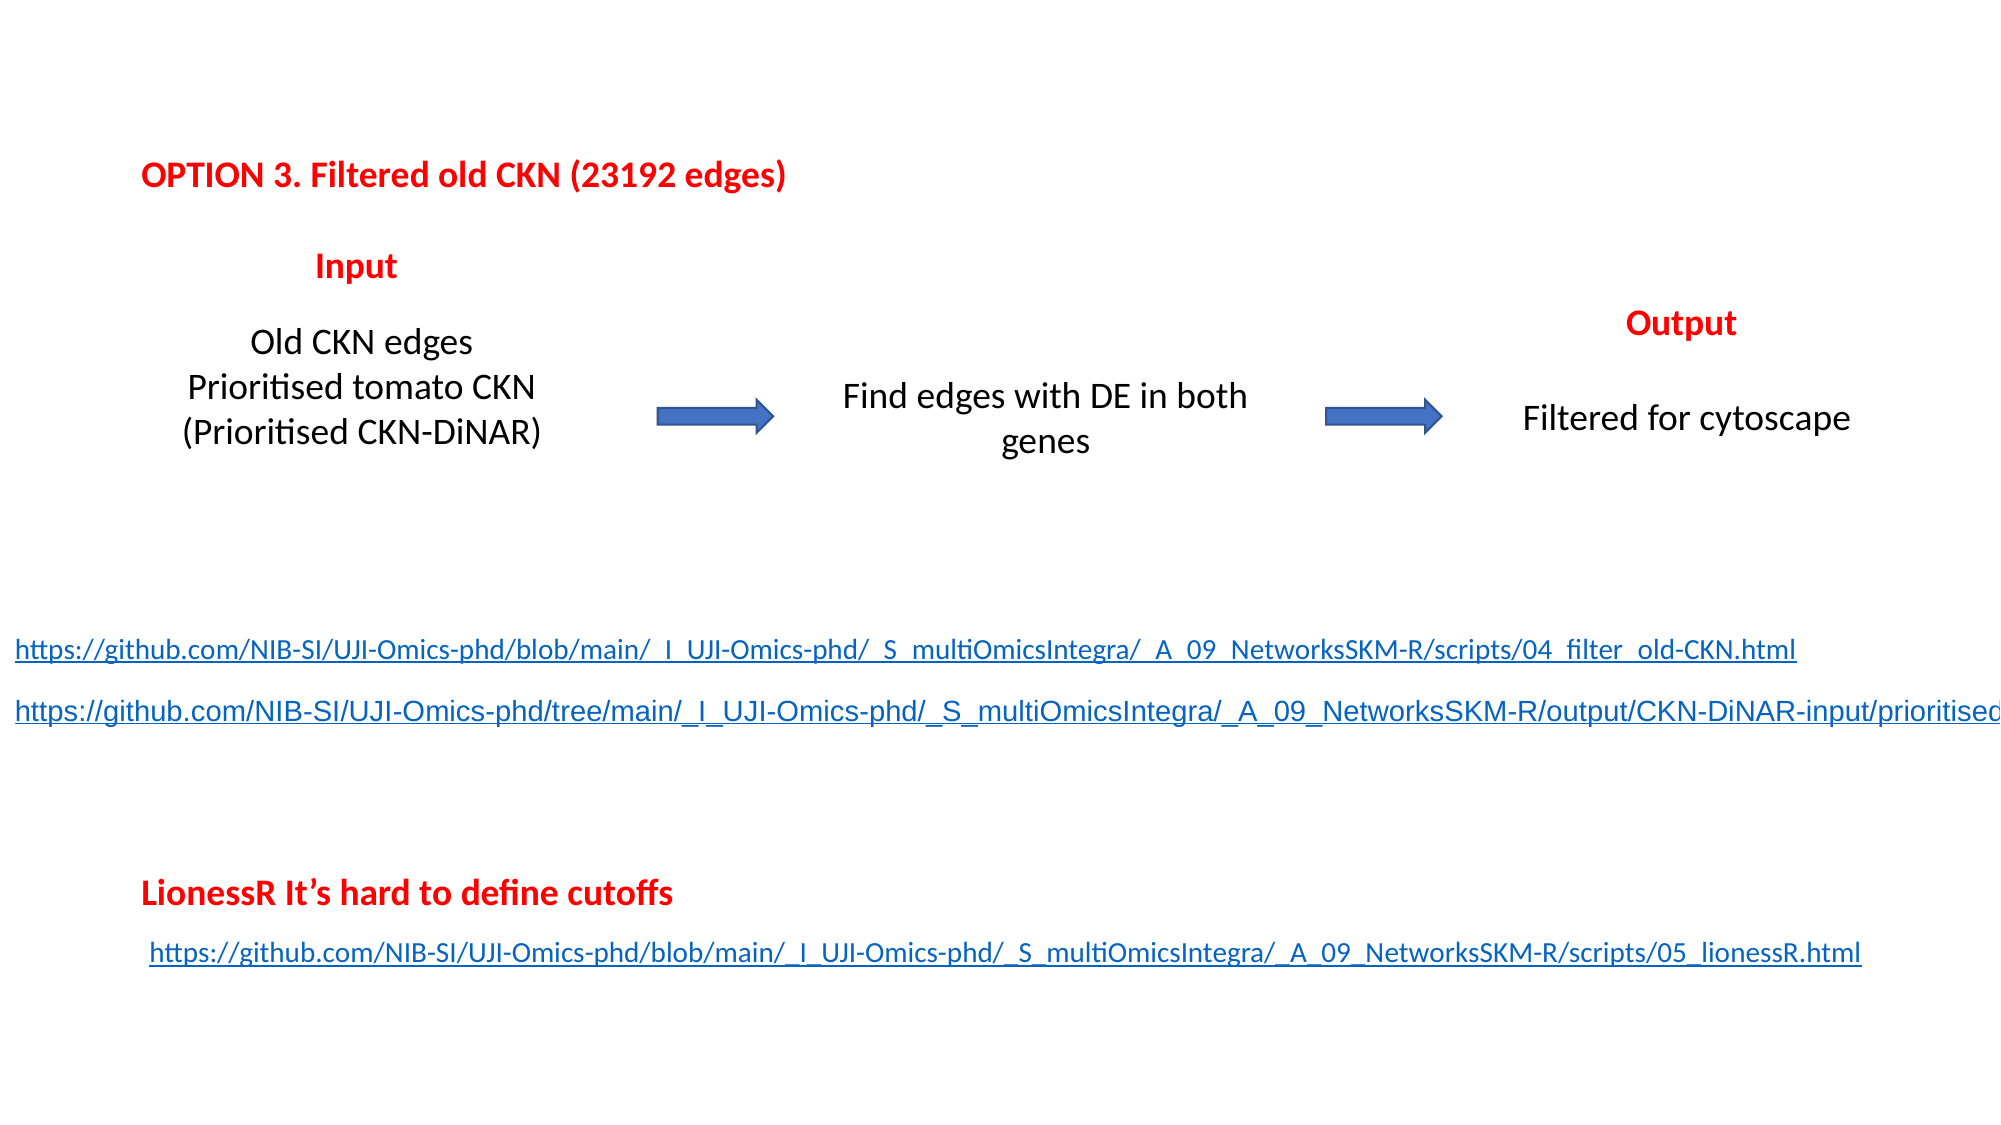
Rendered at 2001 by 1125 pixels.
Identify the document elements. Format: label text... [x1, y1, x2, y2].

text_box https://github.com/NIB-SI/UJI-Omics-phd/tree/main/_I_UJI-Omics-phd/_S_multiOmicsIntegra/_A_09_NetworksSKM-R/output/CKN-DiNAR-input/prioritised [0, 684, 2000, 735]
text_box Old CKN edges Prioritised tomato CKN (Prioritised CKN-DiNAR) [134, 309, 590, 460]
text_box [1325, 397, 1444, 436]
text_box LionessR It’s hard to define cutoffs [126, 860, 1165, 920]
text_box Find edges with DE in both genes [818, 363, 1274, 468]
text_box Output [1611, 290, 1822, 350]
text_box https://github.com/NIB-SI/UJI-Omics-phd/blob/main/_I_UJI-Omics-phd/_S_multiOmicsIntegra/_A_09_NetworksSKM-R/scripts/05_lionessR.html [134, 926, 2000, 976]
text_box https://github.com/NIB-SI/UJI-Omics-phd/blob/main/_I_UJI-Omics-phd/_S_multiOmicsIntegra/_A_09_NetworksSKM-R/scripts/04_filter_old-CKN.html [0, 622, 1848, 673]
text_box [656, 397, 775, 436]
text_box Input [300, 233, 511, 294]
text_box Filtered for cytoscape [1459, 385, 1915, 446]
text_box OPTION 3. Filtered old CKN (23192 edges) [126, 142, 1165, 203]
